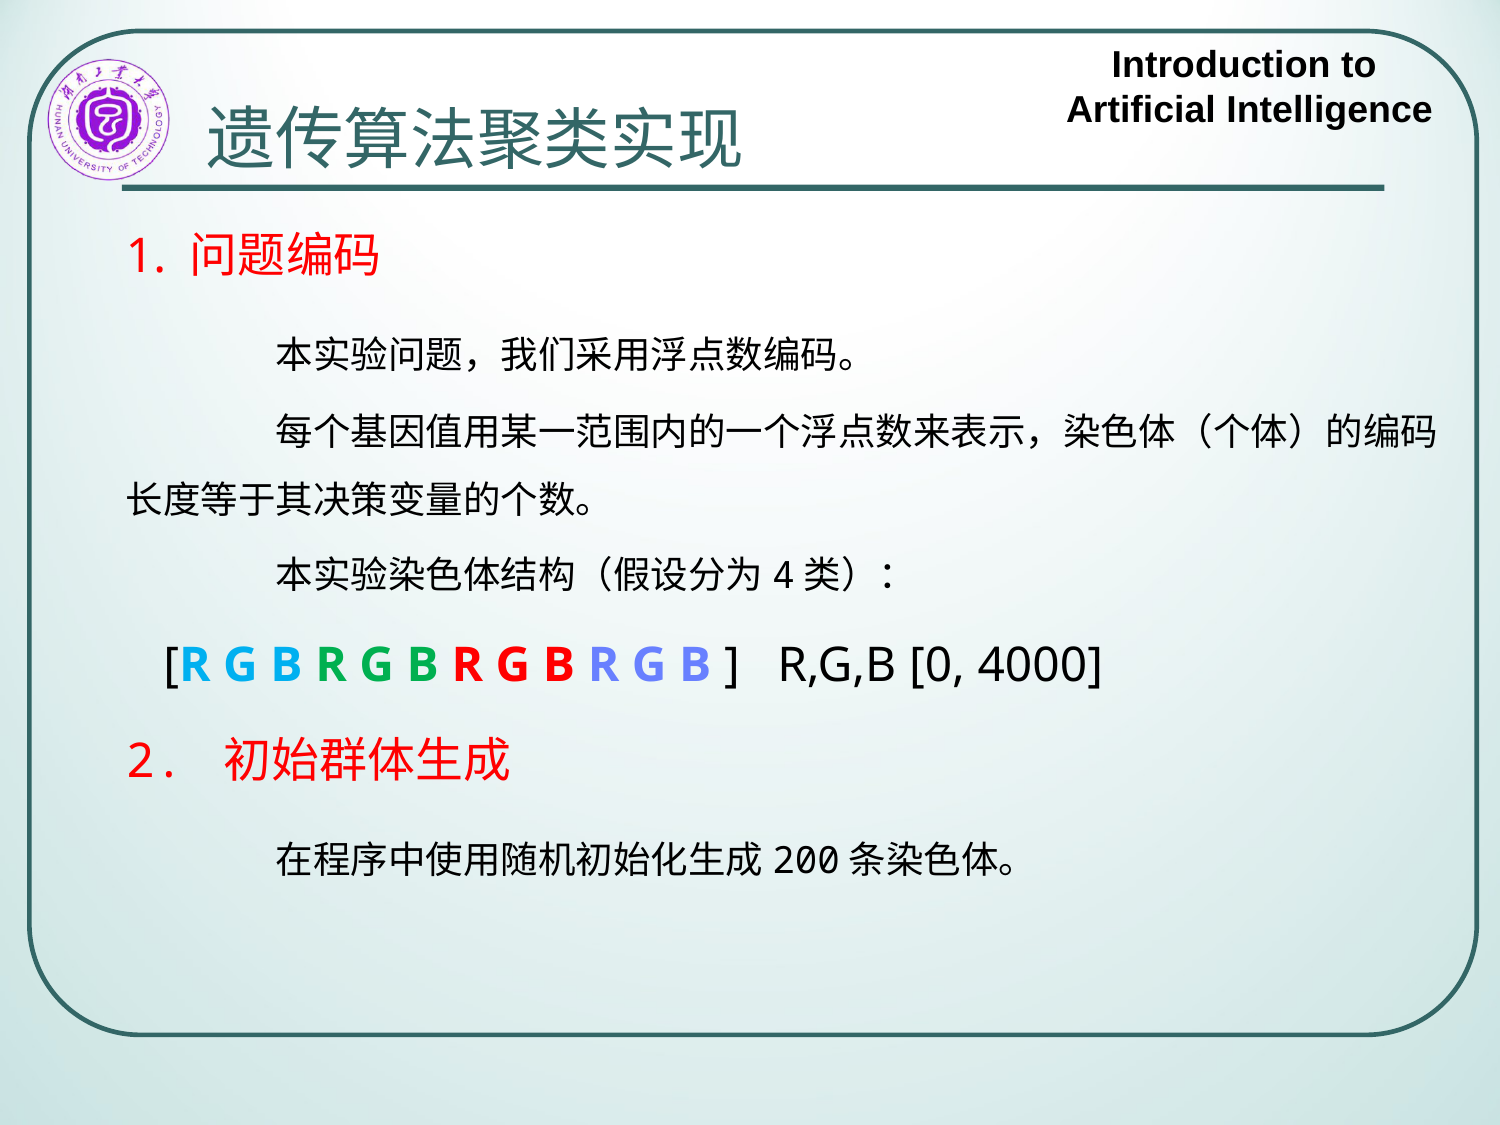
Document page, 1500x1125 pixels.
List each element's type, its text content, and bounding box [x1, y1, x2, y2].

picture [0, 0, 1500, 1125]
title 遗传算法聚类实现 [159, 66, 1422, 185]
